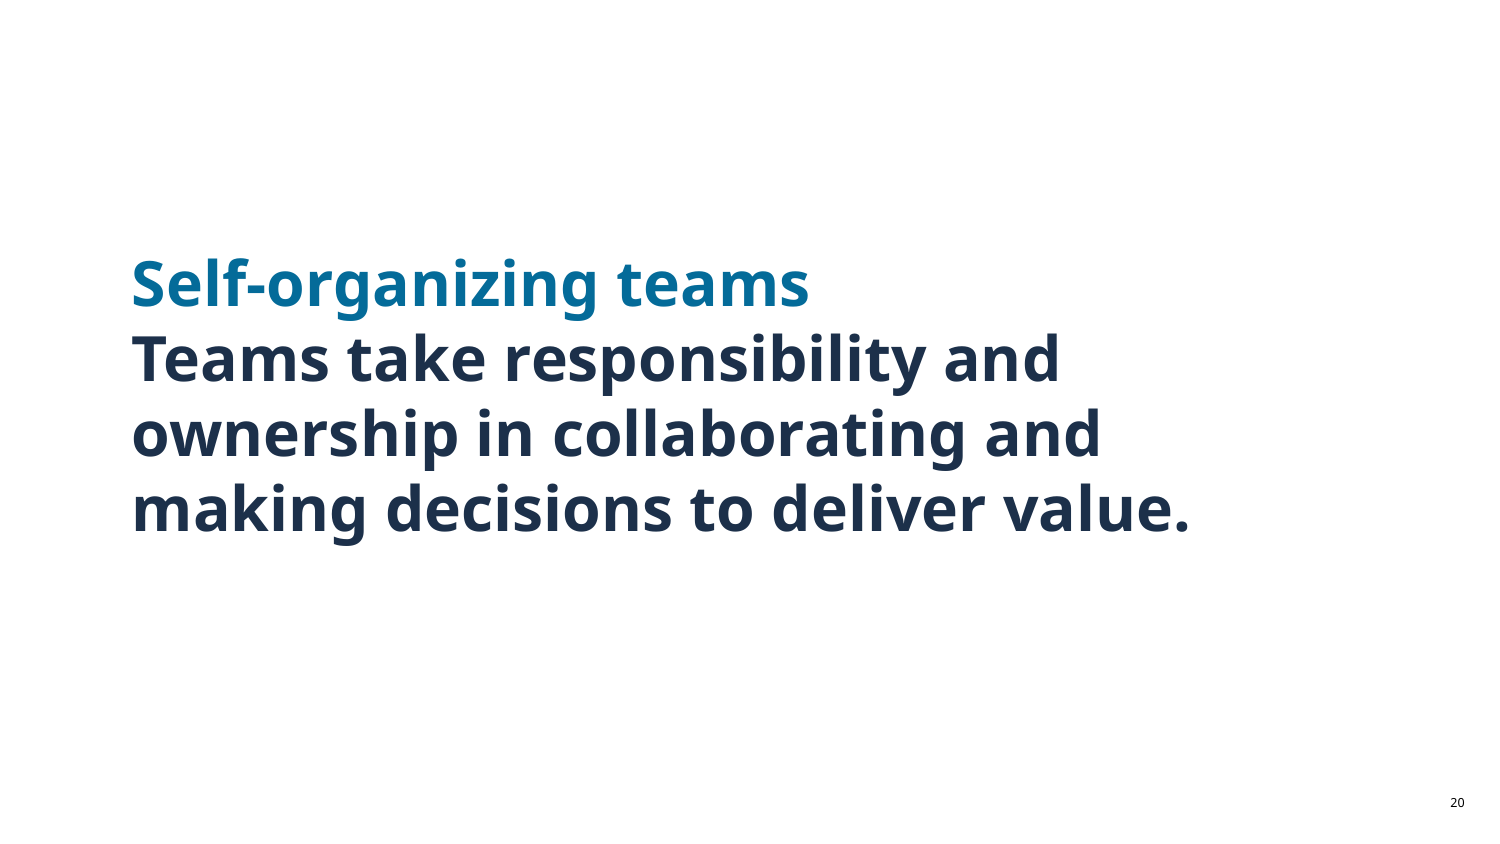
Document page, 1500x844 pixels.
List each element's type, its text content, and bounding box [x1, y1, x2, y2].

slide_number ‹#› [1389, 781, 1480, 825]
title Self-organizing teams Teams take responsibility and ownership in collaborating and making decisions to deliver value. [116, 87, 1329, 701]
